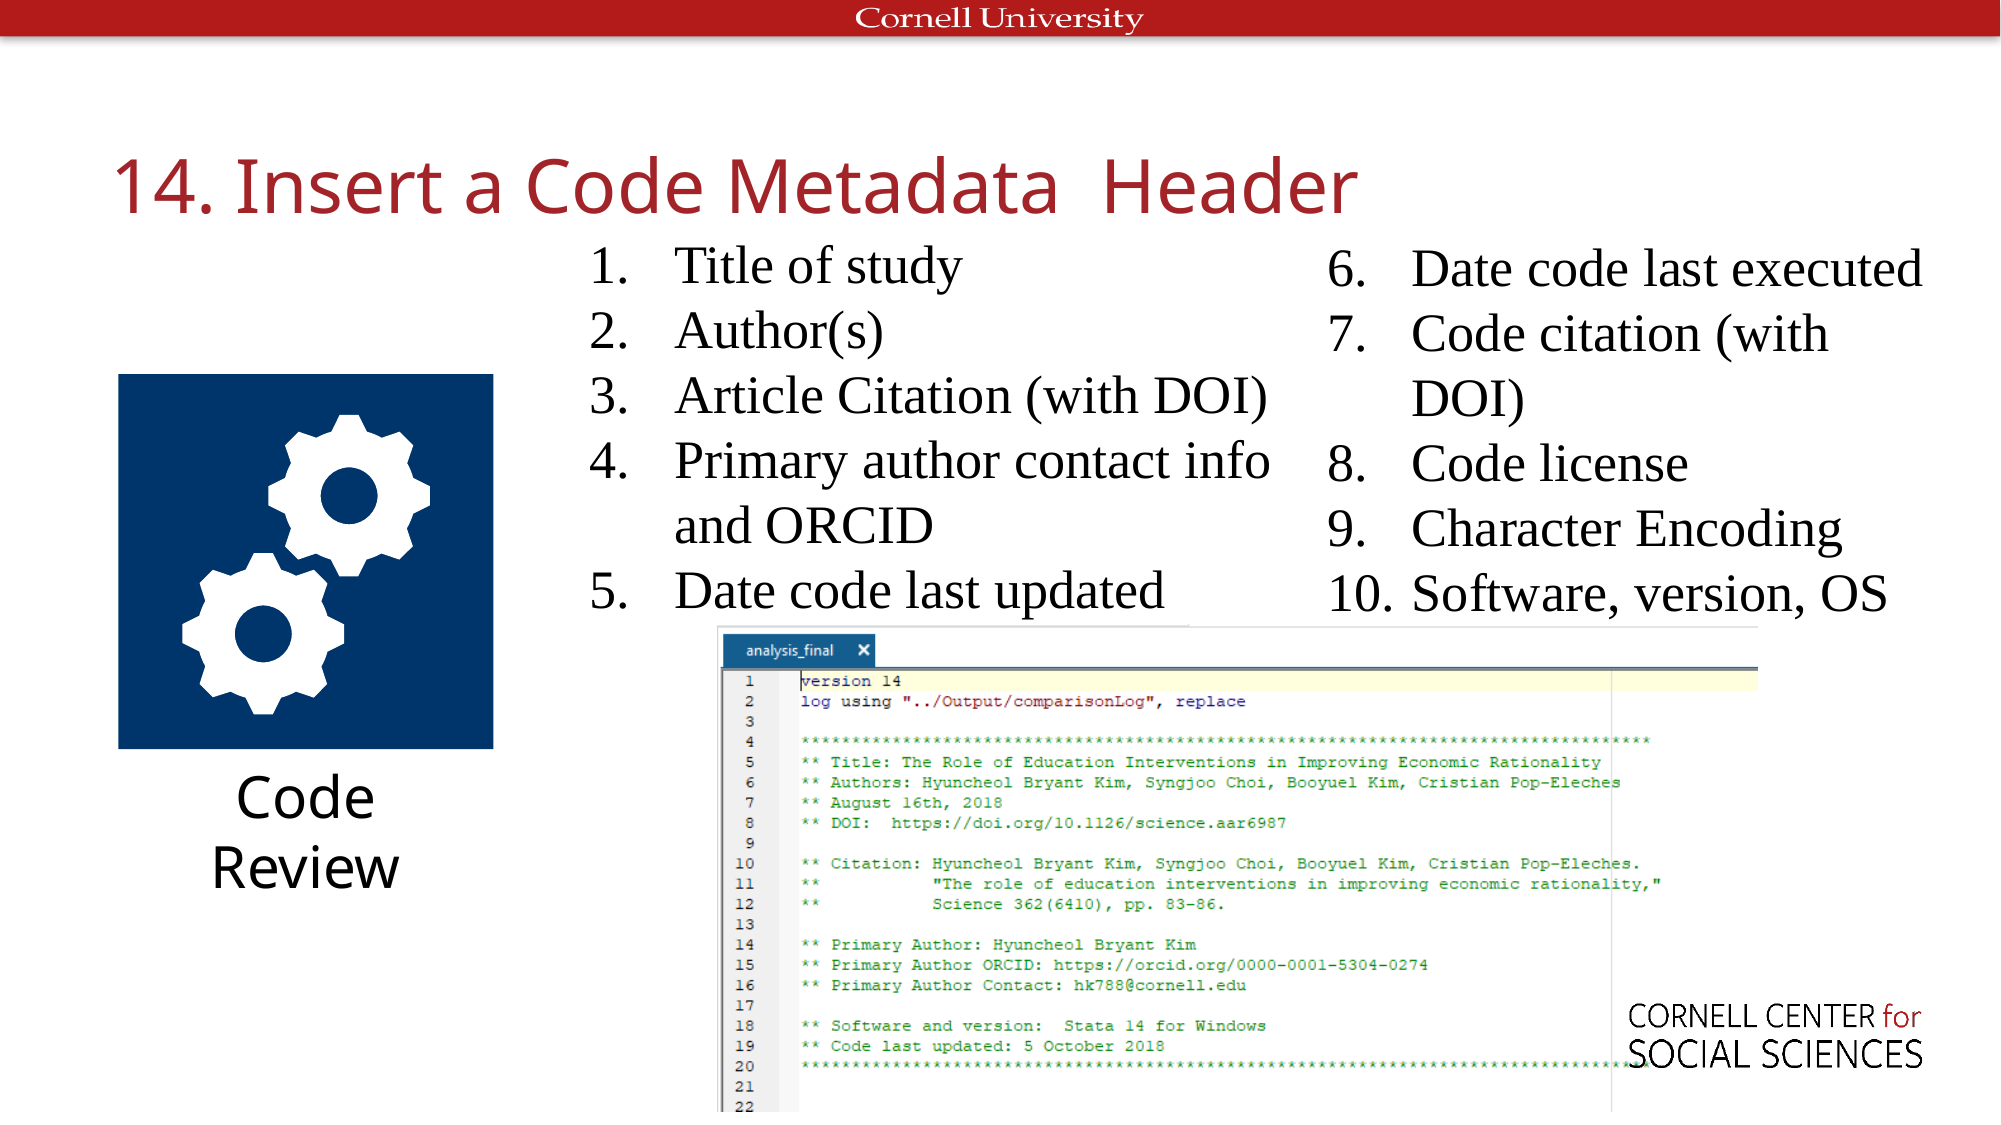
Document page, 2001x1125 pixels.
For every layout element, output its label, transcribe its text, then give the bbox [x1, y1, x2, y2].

text_box Code Review [118, 753, 494, 908]
text_box Date code last executed Code citation (with DOI) Code license Character Encoding Software, version, OS [1237, 224, 1965, 630]
text_box Title of study Author(s) Article Citation (with DOI) Primary author contact info and ORCID Date code last updated [500, 237, 1237, 650]
picture [717, 624, 1926, 1113]
text_box [116, 372, 495, 751]
picture [181, 413, 431, 715]
picture [846, 0, 1144, 60]
text_box 14. Insert a Code Metadata Header [95, 131, 1901, 237]
